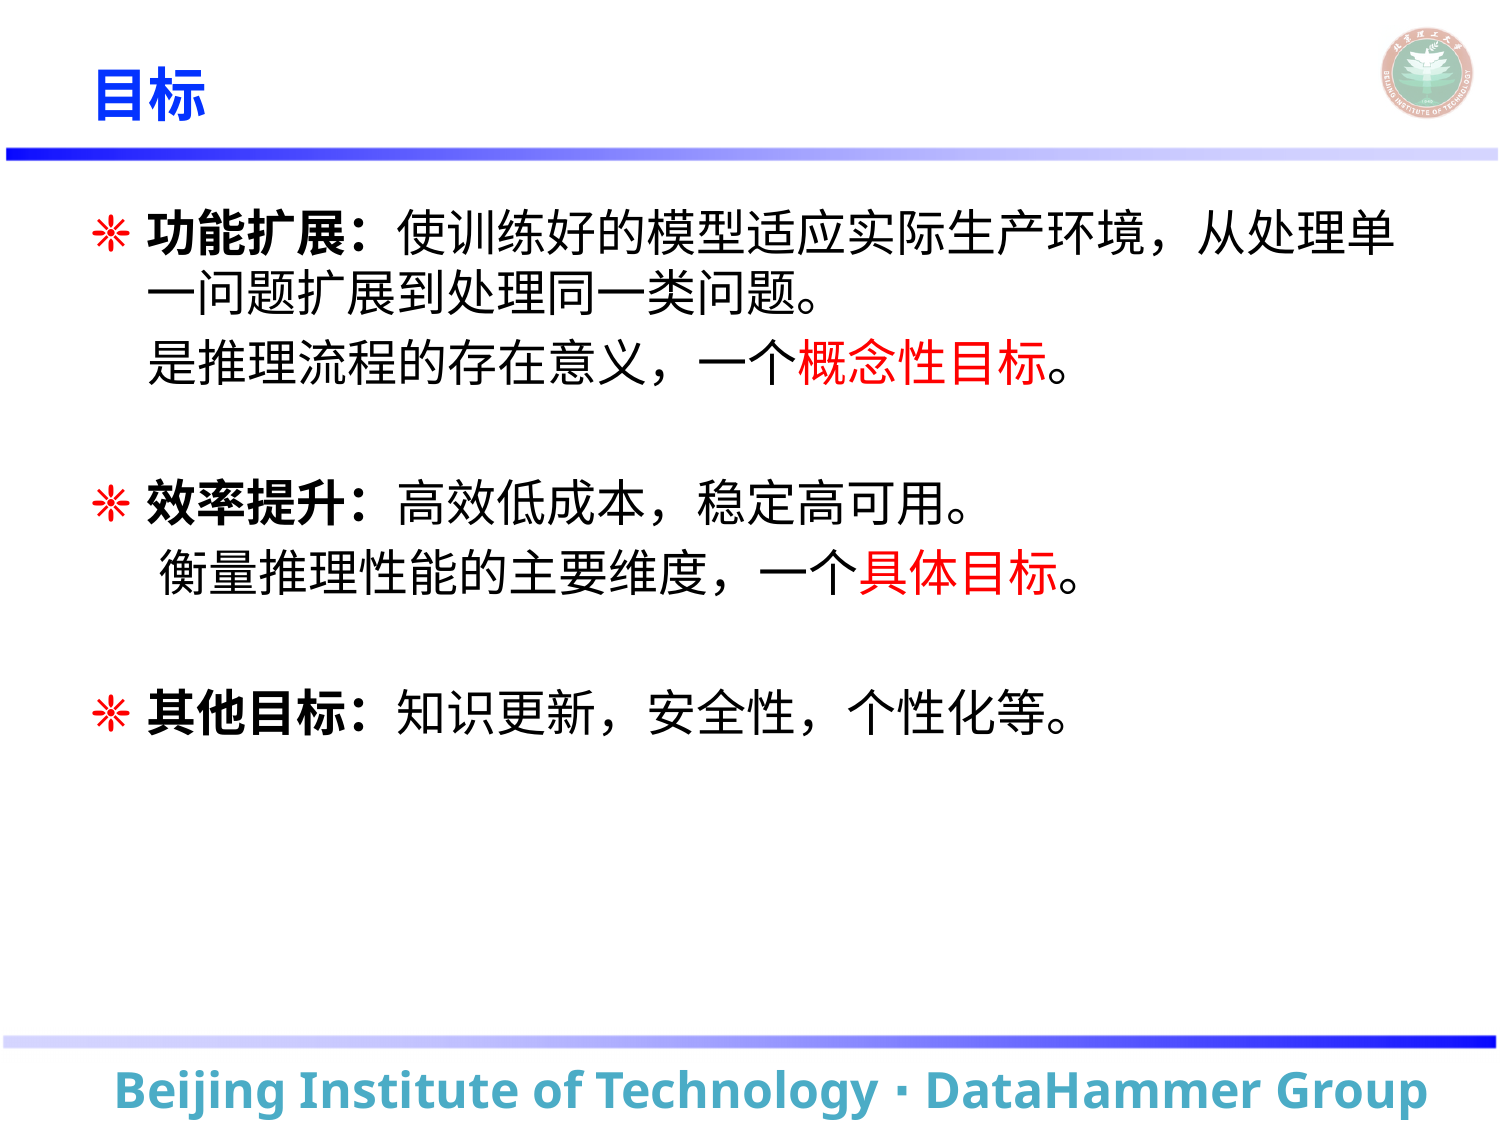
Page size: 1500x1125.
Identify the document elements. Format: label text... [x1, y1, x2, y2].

picture [3, 1028, 1500, 1062]
list 功能扩展：使训练好的模型适应实际生产环境，从处理单一问题扩展到处理同一类问题。 是推理流程的存在意义，一个概念性目标。 效率提升：高效低成本，稳定高可用。 衡量推理性能的主要维度，一个具体目标。 其他目标：知识更新，安全性，个性化等。 [75, 194, 1425, 1026]
picture [0, 133, 1500, 169]
title 目标 [75, 38, 1425, 148]
